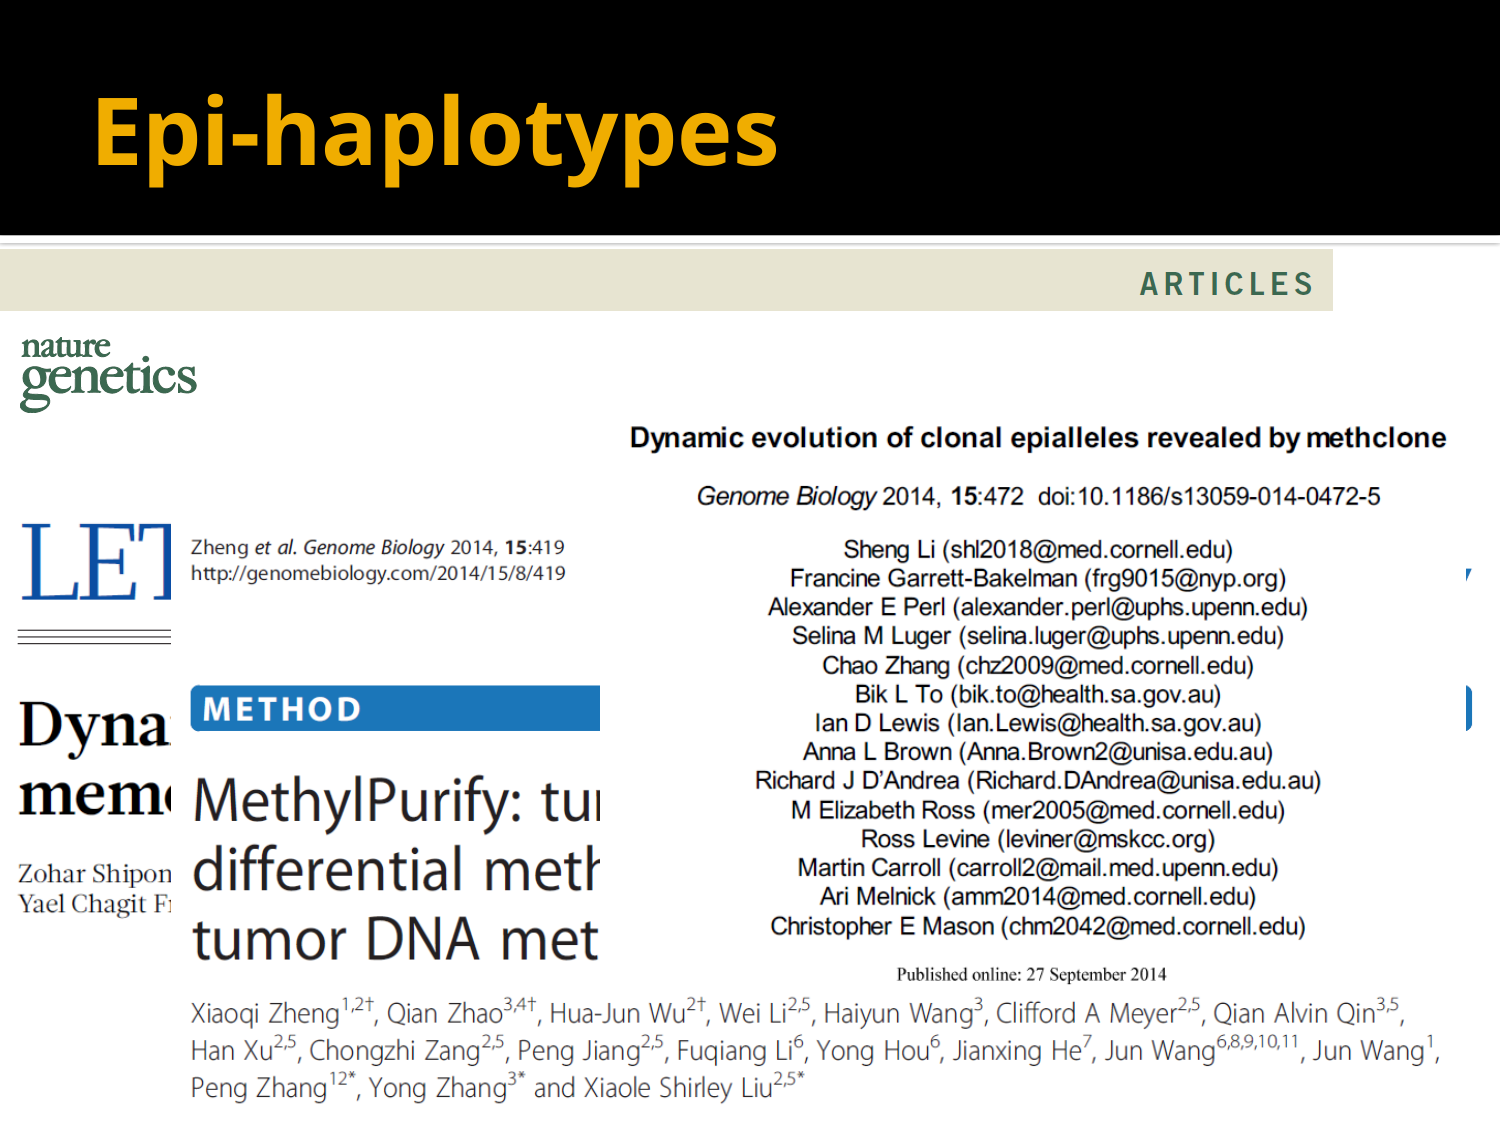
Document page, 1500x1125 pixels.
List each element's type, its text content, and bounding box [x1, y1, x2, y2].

title Epi-haplotypes [75, 24, 1425, 231]
picture [0, 249, 1500, 1125]
